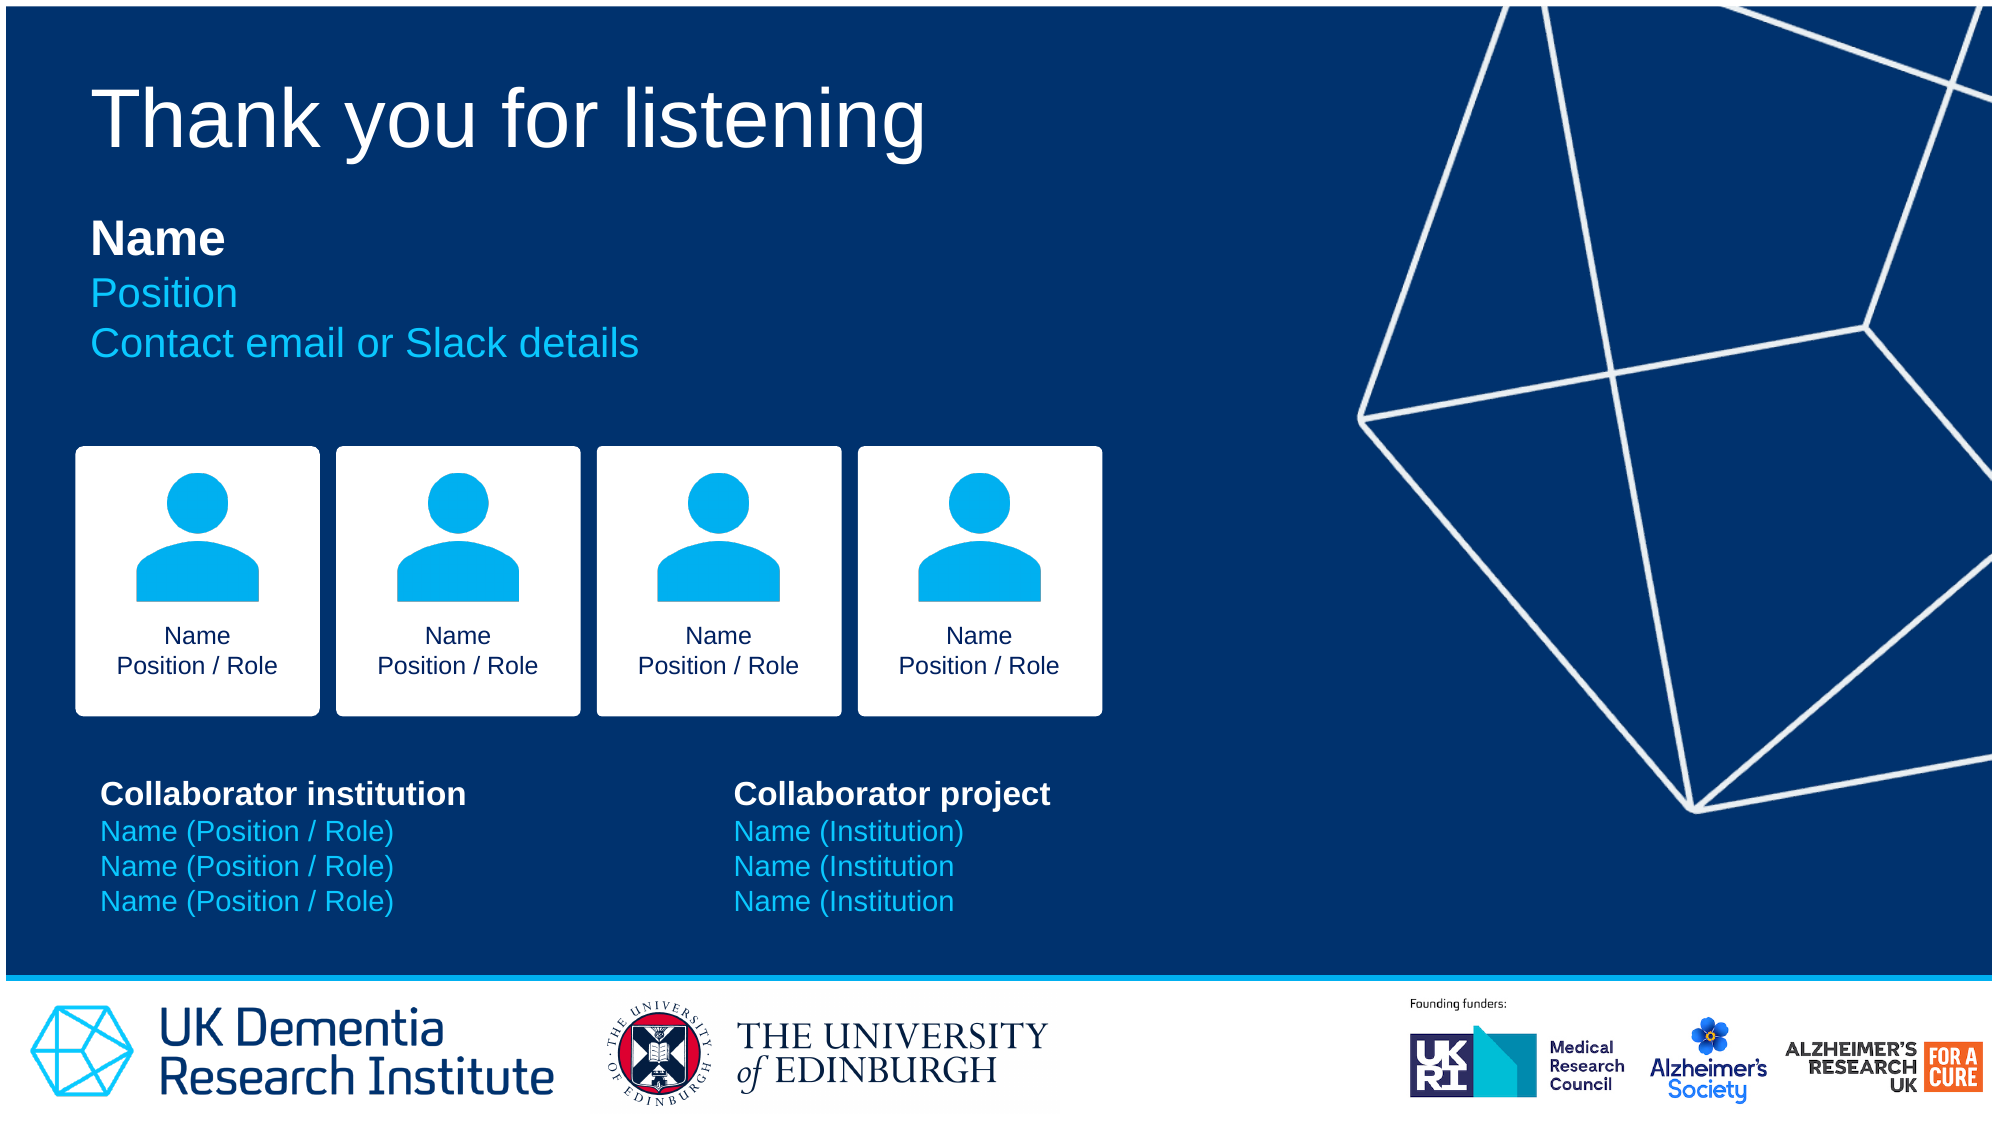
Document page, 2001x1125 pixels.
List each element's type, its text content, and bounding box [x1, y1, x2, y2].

picture [0, 967, 1060, 1125]
text_box Name Position / Role [614, 612, 824, 687]
text_box Collaborator institution Name (Position / Role) Name (Position / Role) Name (Position / Role) [85, 764, 492, 925]
picture [627, 446, 810, 628]
picture [888, 446, 1071, 628]
text_box Name Position / Role [875, 612, 1084, 687]
text_box Name Position / Role [93, 612, 302, 687]
text_box Thank you for listening [75, 57, 1178, 172]
text_box [335, 445, 582, 718]
text_box [856, 445, 1104, 718]
picture [106, 446, 289, 628]
picture [1232, 982, 1992, 1111]
picture [1232, 6, 1992, 974]
text_box [74, 445, 321, 718]
text_box [595, 445, 843, 718]
text_box Collaborator project Name (Institution) Name (Institution Name (Institution [718, 764, 1125, 925]
text_box Name Position / Role [353, 612, 563, 687]
picture [367, 446, 550, 628]
text_box Name Position Contact email or Slack details [75, 198, 1142, 374]
